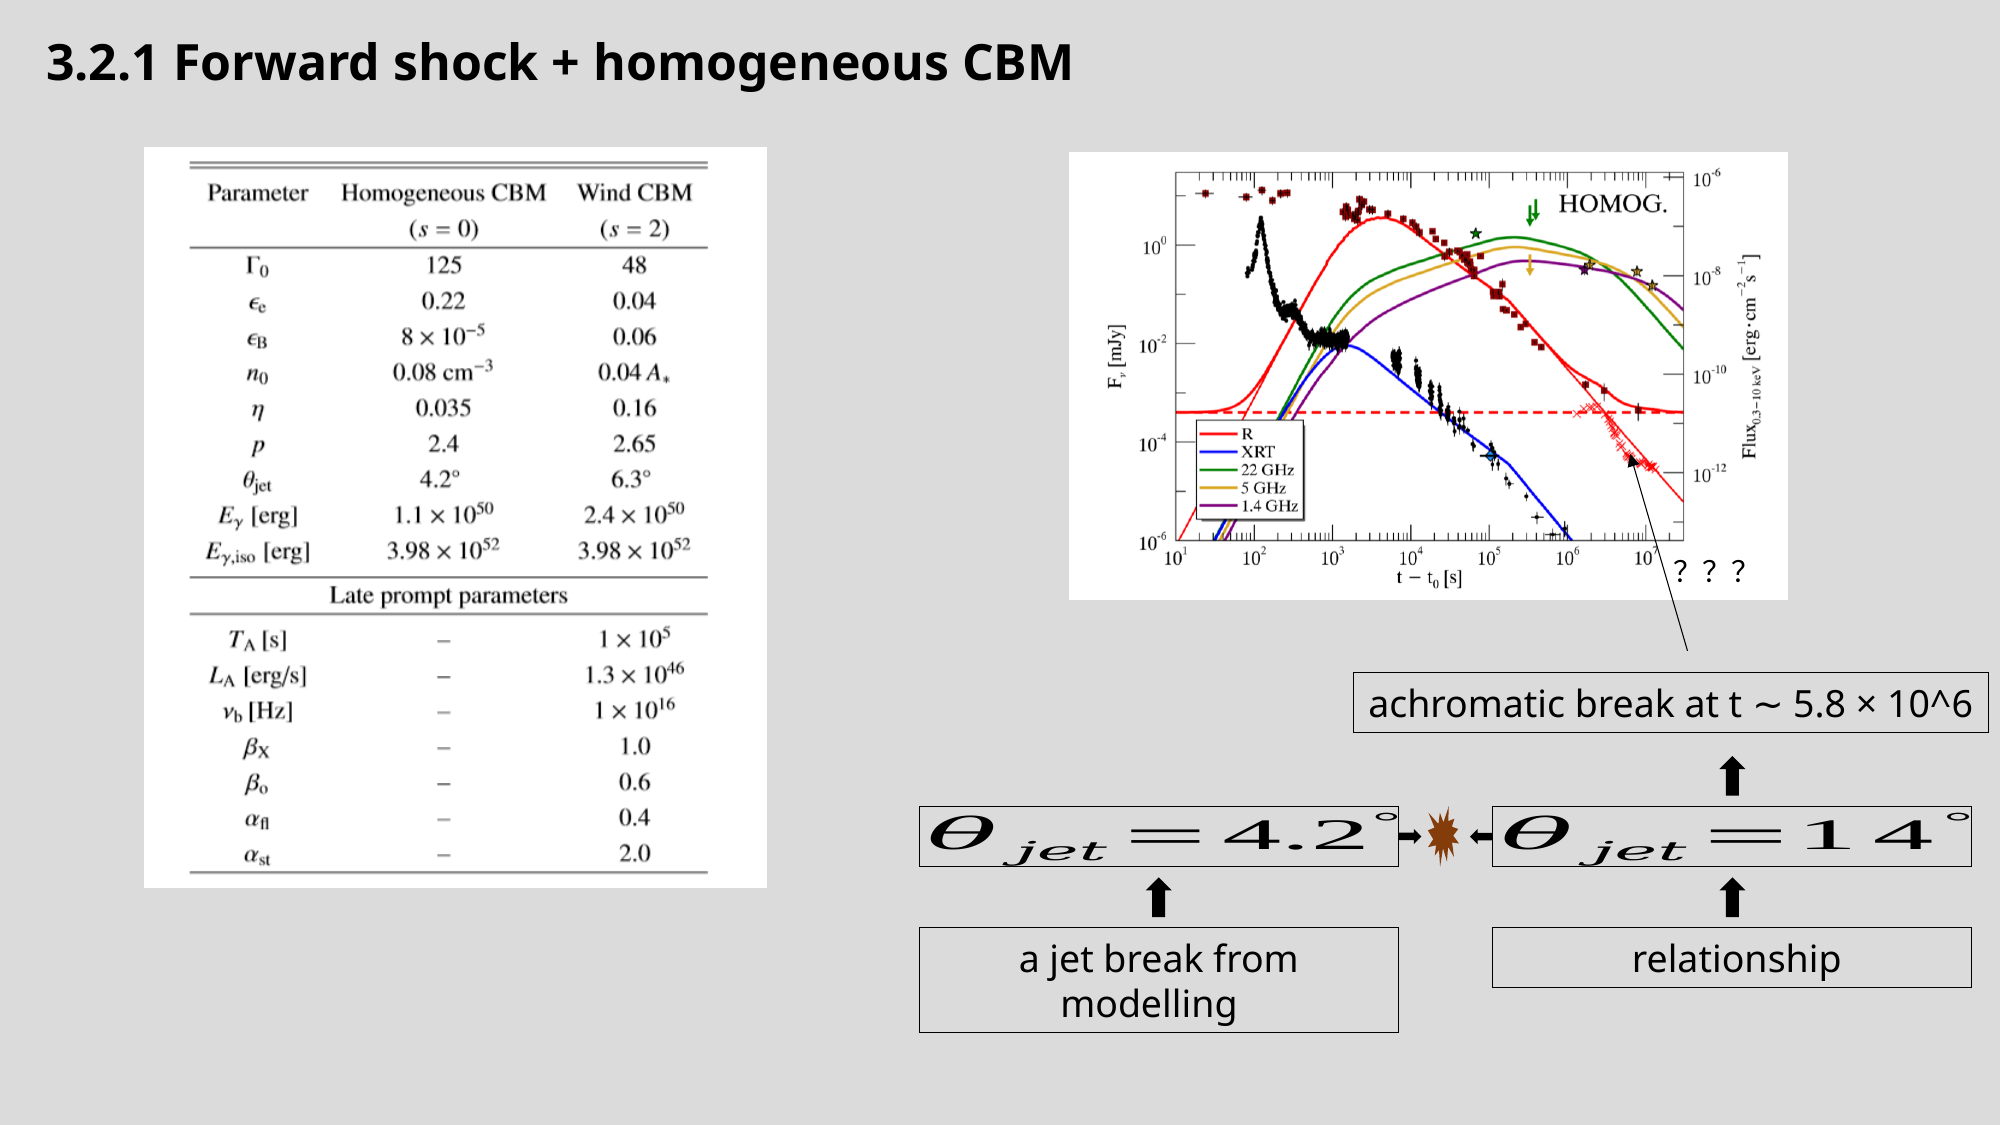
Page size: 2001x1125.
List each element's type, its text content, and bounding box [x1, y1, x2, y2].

text_box achromatic break at t ∼ 5.8 × 10^6 [1353, 672, 1989, 733]
text_box [1397, 826, 1423, 847]
text_box a jet break from modelling [919, 927, 1399, 1033]
text_box [1716, 875, 1748, 919]
text_box [1143, 875, 1175, 919]
text_box [1425, 805, 1462, 868]
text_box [1630, 453, 1688, 651]
text_box [1716, 754, 1748, 797]
text_box 3.2.1 Forward shock + homogeneous CBM [31, 22, 1788, 98]
picture [1069, 152, 1788, 600]
text_box [1468, 826, 1495, 847]
picture [144, 147, 767, 888]
